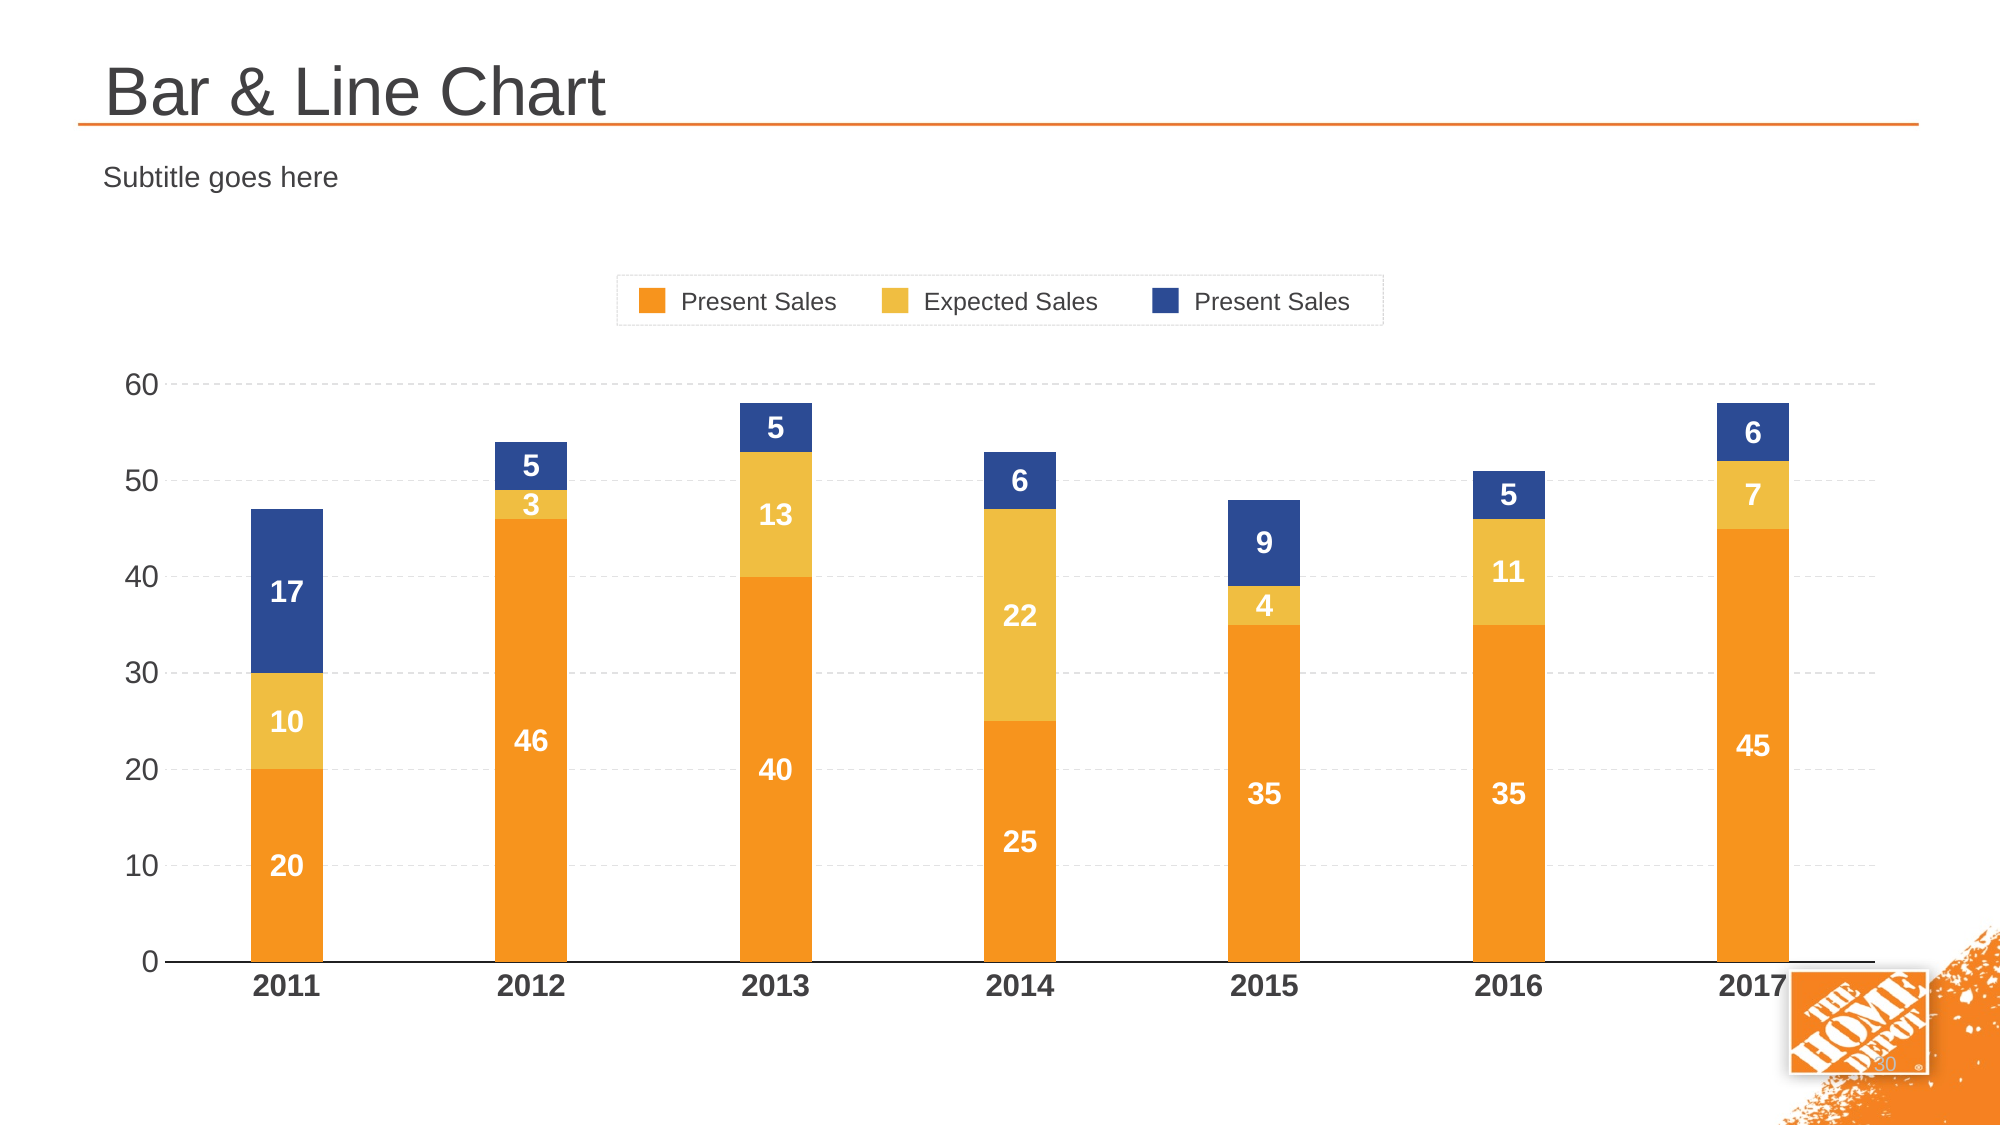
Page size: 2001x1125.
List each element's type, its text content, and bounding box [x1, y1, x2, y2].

picture [0, 0, 2000, 1125]
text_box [617, 275, 1384, 326]
slide_number 30 [1835, 1033, 1912, 1094]
list Subtitle goes here [87, 145, 1893, 202]
chart [87, 353, 1912, 1016]
title Bar & Line Chart [89, 39, 1914, 138]
